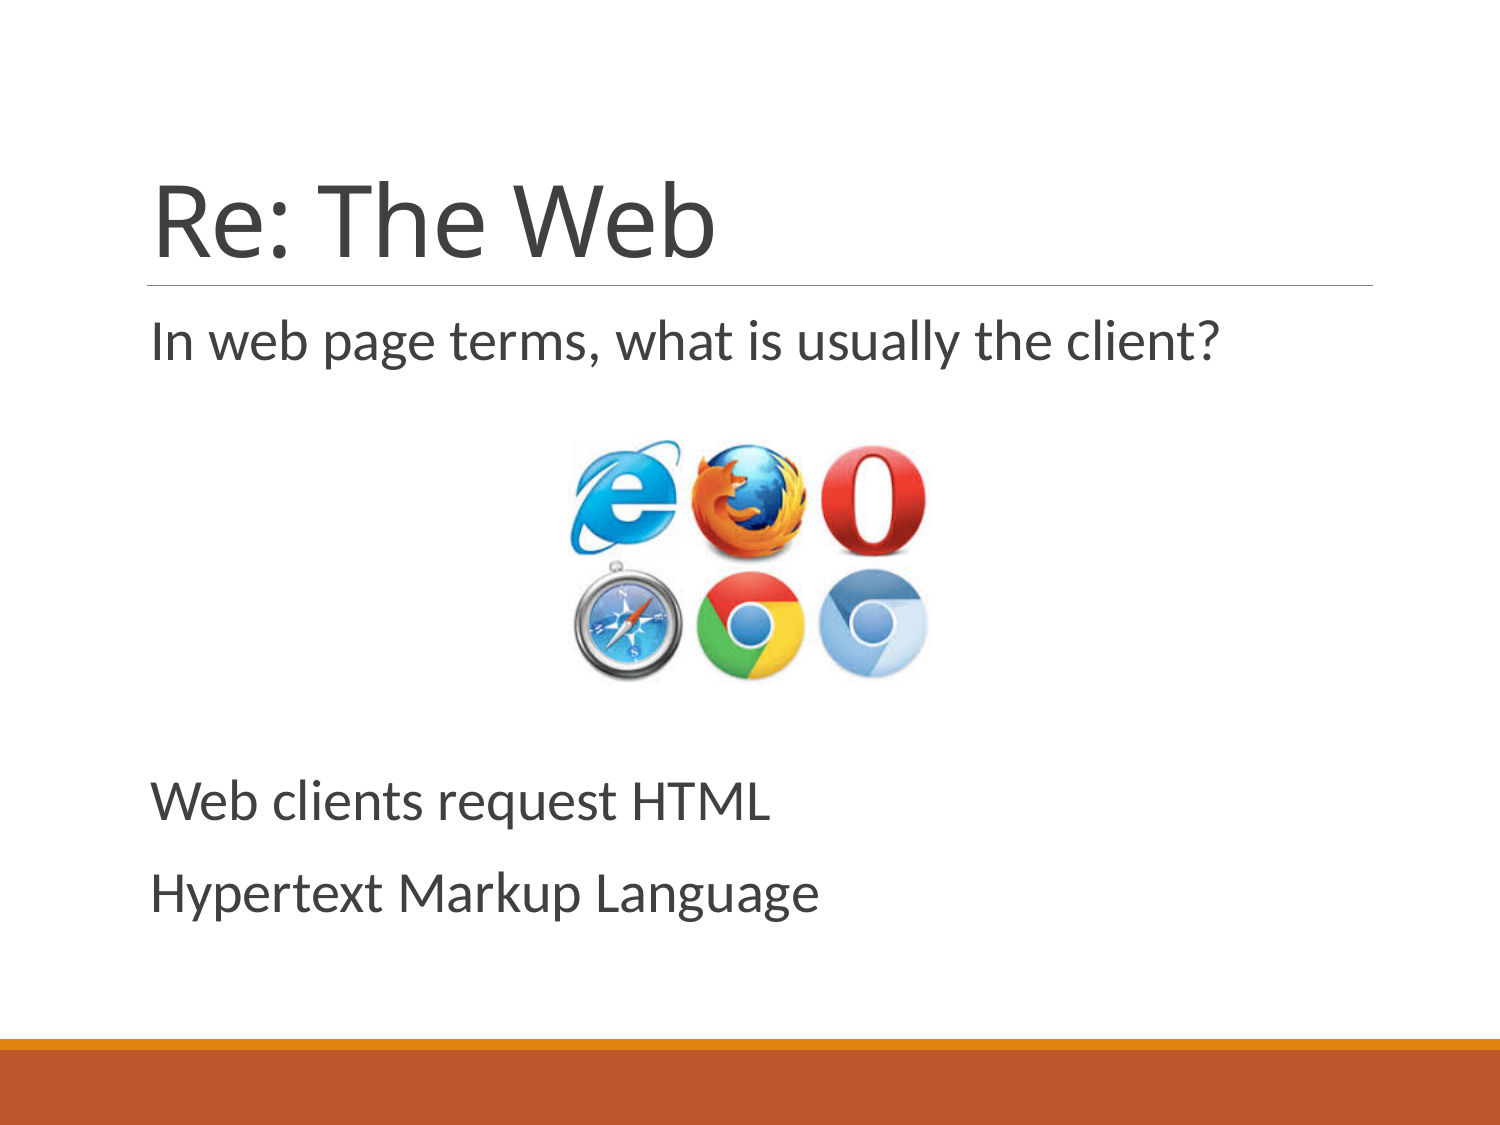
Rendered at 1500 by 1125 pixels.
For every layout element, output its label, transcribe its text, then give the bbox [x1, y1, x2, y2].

list In web page terms, what is usually the client? Web clients request HTML Hypertext Markup Language [135, 302, 1373, 963]
picture [567, 439, 932, 686]
title Re: The Web [135, 47, 1373, 285]
